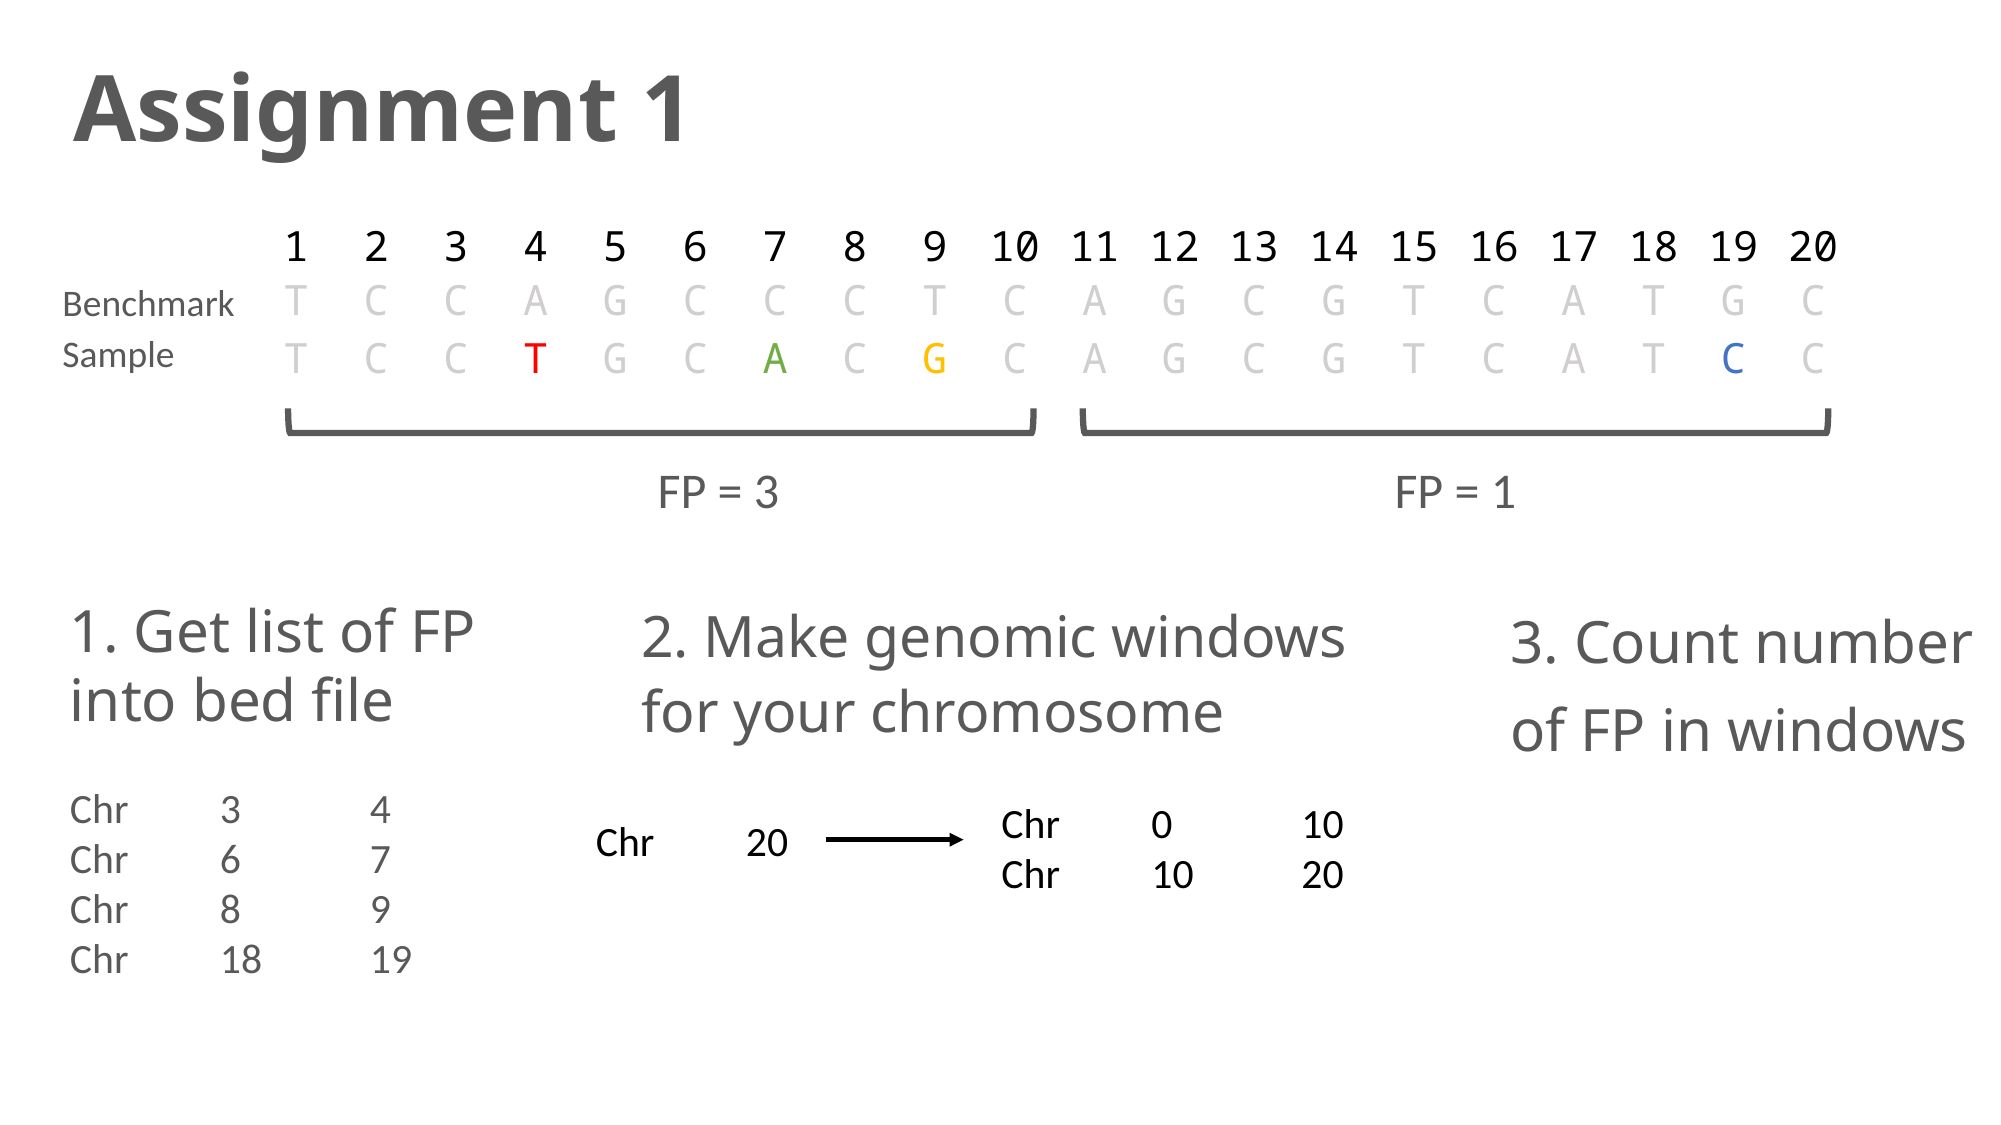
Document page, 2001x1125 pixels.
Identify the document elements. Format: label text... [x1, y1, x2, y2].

table_header 19 [1693, 216, 1773, 267]
table_cell C [655, 328, 735, 379]
table_cell C [1693, 328, 1773, 379]
table_header 20 [1773, 216, 1853, 267]
table_cell A [1055, 328, 1134, 379]
table_cell G [895, 328, 975, 379]
table_cell G [1134, 328, 1214, 379]
table_cell C [416, 267, 496, 328]
table_cell G [1294, 267, 1374, 328]
table_header 18 [1614, 216, 1693, 267]
table_cell C [1214, 328, 1294, 379]
table_header 16 [1454, 216, 1534, 267]
table_cell Sample [58, 329, 256, 380]
table_cell C [336, 328, 416, 379]
table_cell G [1294, 328, 1374, 379]
table_cell G [576, 328, 655, 379]
table_header Benchmark [58, 277, 256, 329]
text_box 1. Get list of FP into bed file [55, 586, 560, 775]
table_cell T [895, 267, 975, 328]
table_cell C [1454, 267, 1534, 328]
table_cell A [1534, 267, 1614, 328]
table_header 15 [1374, 216, 1454, 267]
table_header 7 [735, 216, 815, 267]
table_cell C [1773, 328, 1853, 379]
table_header 8 [815, 216, 895, 267]
table_cell A [1534, 328, 1614, 379]
text_box Chr 0 10 Chr 10 20 [986, 789, 1359, 905]
table_cell C [1214, 267, 1294, 328]
text_box Chr 3 4 Chr 6 7 Chr 8 9 Chr 18 19 [55, 775, 509, 990]
table_header 14 [1294, 216, 1374, 267]
table_cell C [1454, 328, 1534, 379]
table_header 6 [655, 216, 735, 267]
table_header 4 [496, 216, 576, 267]
table_cell C [975, 267, 1055, 328]
table_cell T [256, 328, 336, 379]
table_cell T [1614, 267, 1693, 328]
table_cell C [975, 328, 1055, 379]
table_header 13 [1214, 216, 1294, 267]
table_cell T [256, 267, 336, 328]
table_header 5 [576, 216, 655, 267]
table_cell C [815, 267, 895, 328]
table_cell C [815, 328, 895, 379]
table_cell A [1055, 267, 1134, 328]
table_header 17 [1534, 216, 1614, 267]
table_cell C [735, 267, 815, 328]
table_cell A [496, 267, 576, 328]
table_cell G [1693, 267, 1773, 328]
text_box Chr 20 [580, 806, 804, 872]
text_box [287, 408, 1035, 434]
text_box 2. Make genomic windows for your chromosome [626, 586, 1371, 825]
table_header 1 [256, 216, 336, 267]
table_cell G [576, 267, 655, 328]
table_header 9 [895, 216, 975, 267]
text_box FP = 3 [642, 451, 795, 526]
text_box 3. Count number of FP in windows [1495, 586, 2000, 825]
table_header 3 [416, 216, 496, 267]
table_header 10 [975, 216, 1055, 267]
table_cell T [496, 328, 576, 379]
table_header 12 [1134, 216, 1214, 267]
table_cell C [336, 267, 416, 328]
table_header 11 [1055, 216, 1134, 267]
table_cell T [1614, 328, 1693, 379]
table_cell T [1374, 328, 1454, 379]
table_cell T [1374, 267, 1454, 328]
table_cell G [1134, 267, 1214, 328]
table_cell C [655, 267, 735, 328]
table_header 2 [336, 216, 416, 267]
table_cell A [735, 328, 815, 379]
title Assignment 1 [58, 3, 2000, 221]
table_cell C [416, 328, 496, 379]
table_cell C [1773, 267, 1853, 328]
text_box FP = 1 [1379, 451, 1532, 526]
text_box [1082, 408, 1829, 434]
